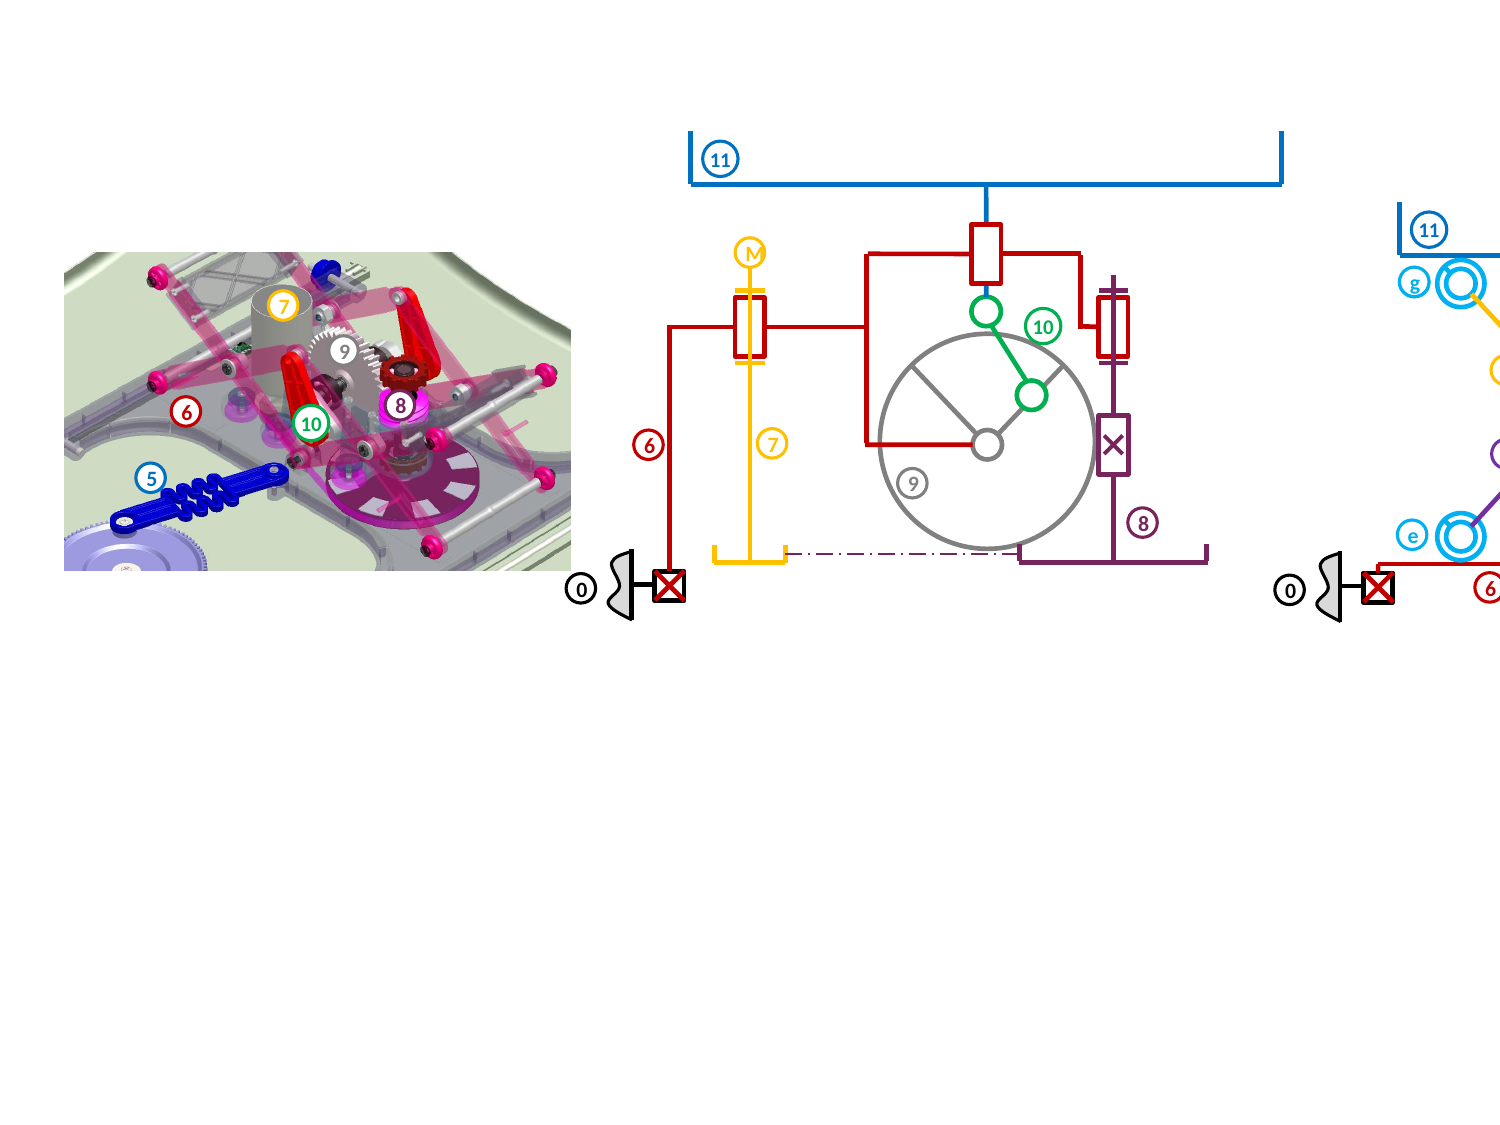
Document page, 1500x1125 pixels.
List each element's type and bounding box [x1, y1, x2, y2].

text_box [1274, 201, 1500, 622]
picture [64, 251, 565, 571]
text_box [565, 130, 1282, 621]
